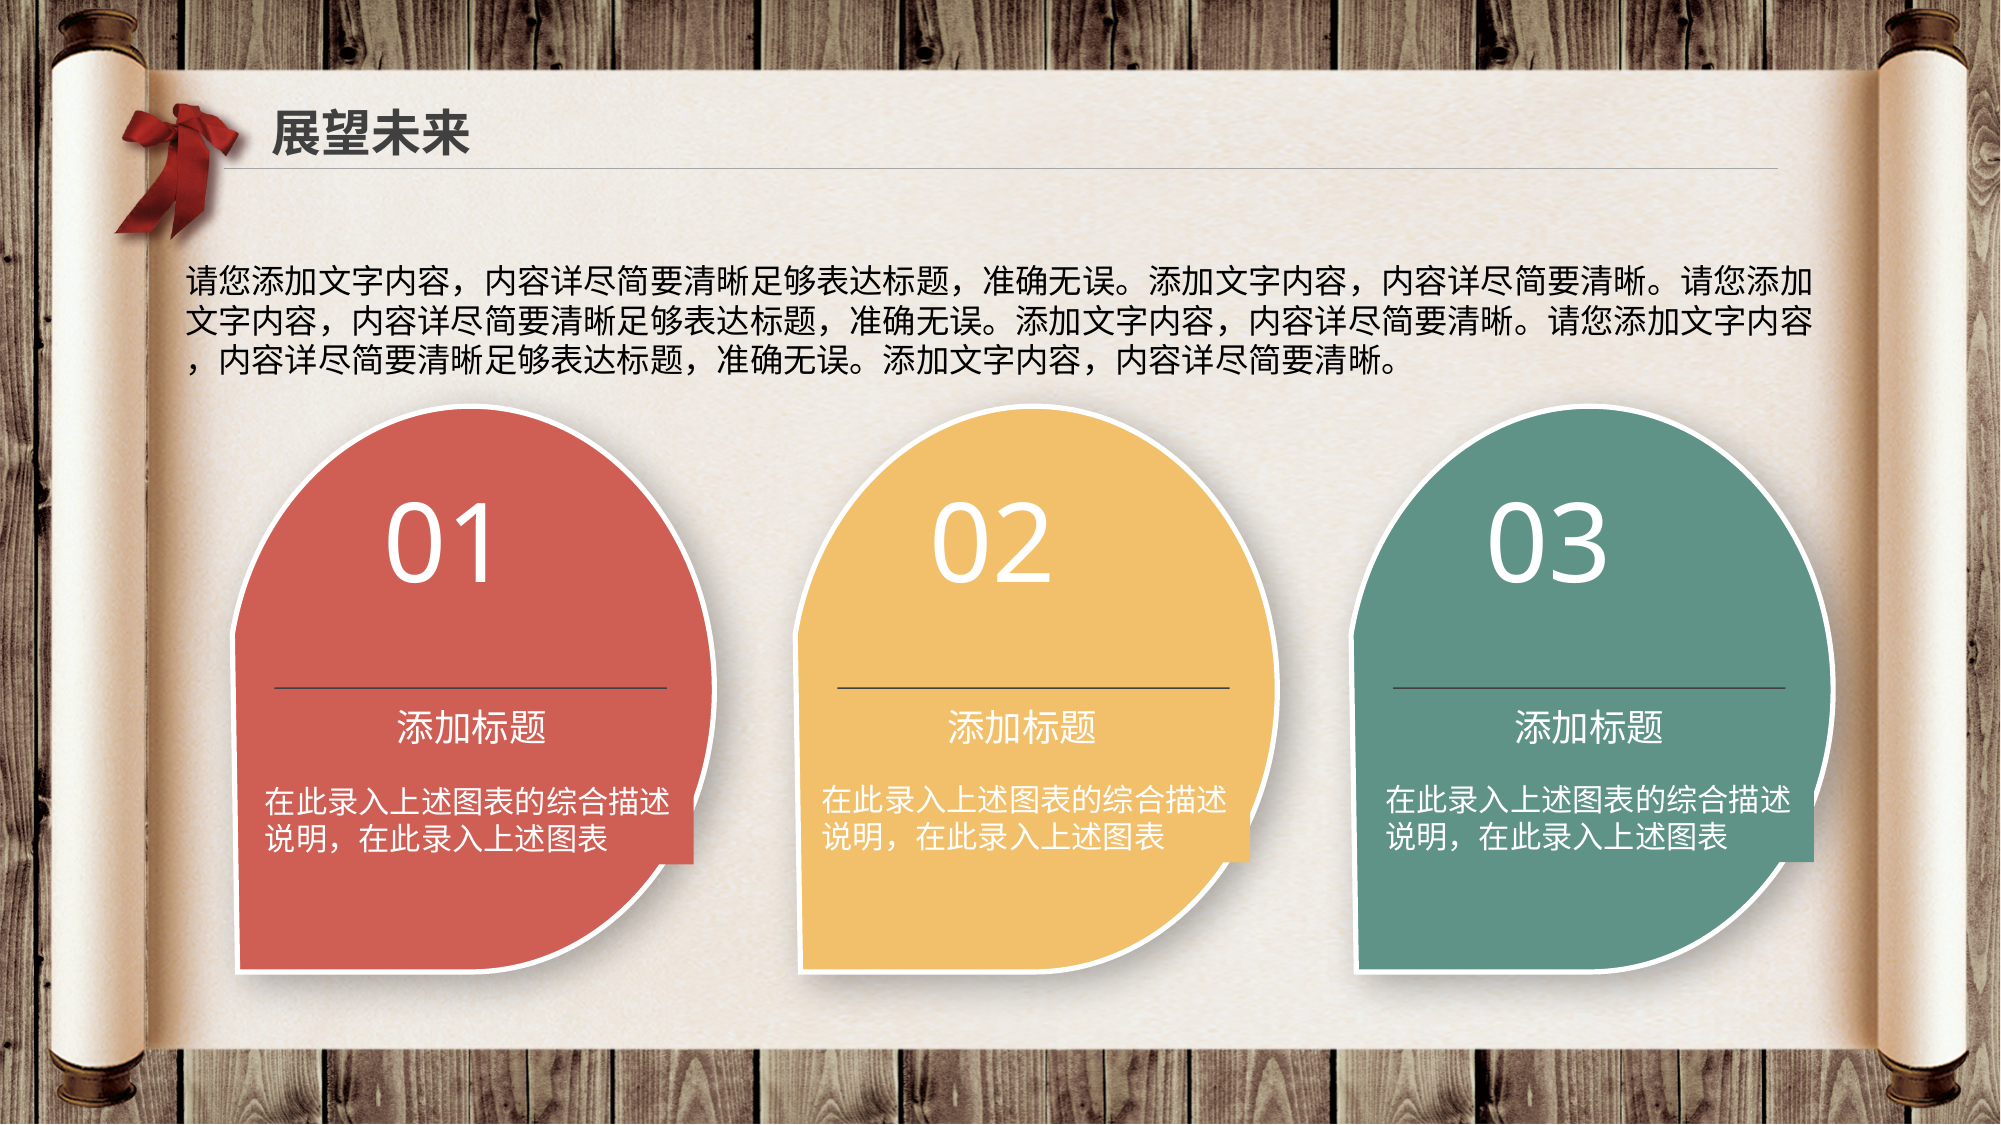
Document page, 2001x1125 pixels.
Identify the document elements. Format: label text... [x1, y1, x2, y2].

text_box 请您添加文字内容，内容详尽简要清晰足够表达标题，准确无误。添加文字内容，内容详尽简要清晰。请您添加 文字内容，内容详尽简要清晰足够表达标题，准确无误。添加文字内容，内容详尽简要清晰。请您添加文字内容 ，内容详尽简要清晰足够表达标题，准确无误。添加文字内容，内容详尽简要清晰。 [165, 249, 1835, 390]
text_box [795, 406, 1278, 972]
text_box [232, 406, 715, 972]
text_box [1351, 406, 1834, 972]
text_box 展望未来 [261, 94, 1027, 168]
picture [0, 0, 2001, 1125]
